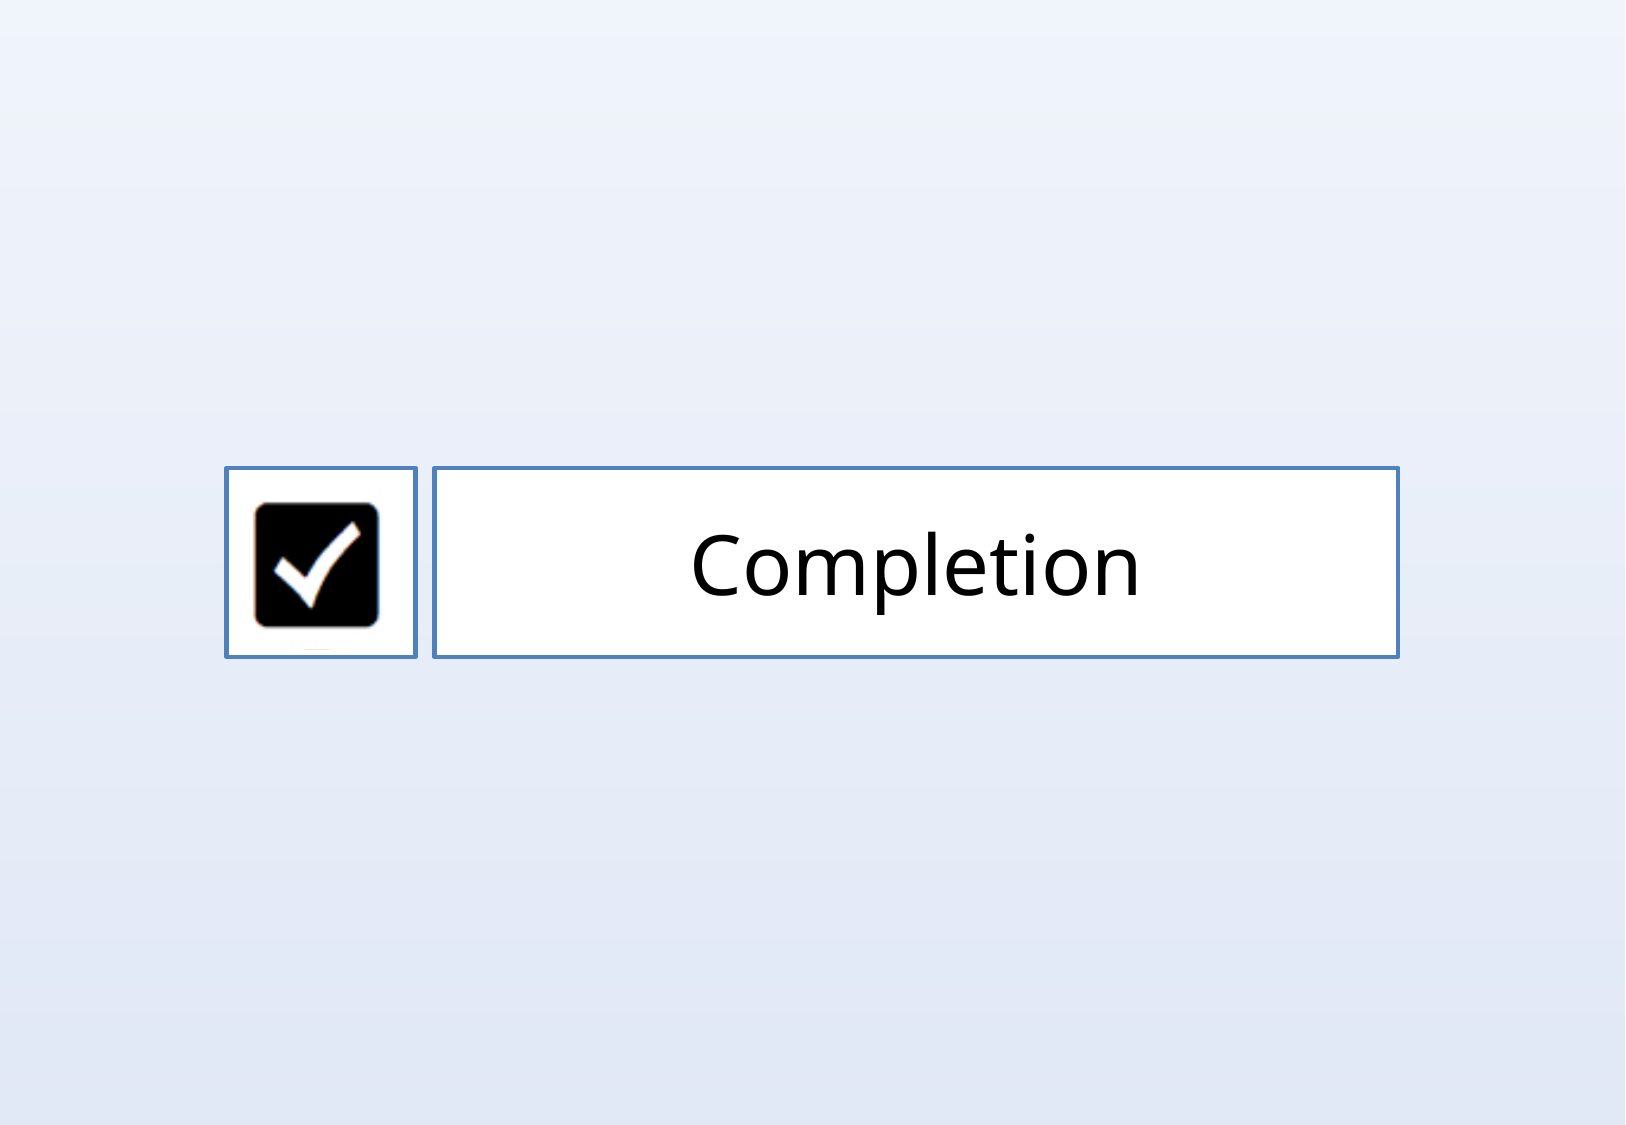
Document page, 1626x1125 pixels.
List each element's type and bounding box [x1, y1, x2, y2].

picture [235, 487, 399, 651]
text_box [226, 467, 1399, 658]
